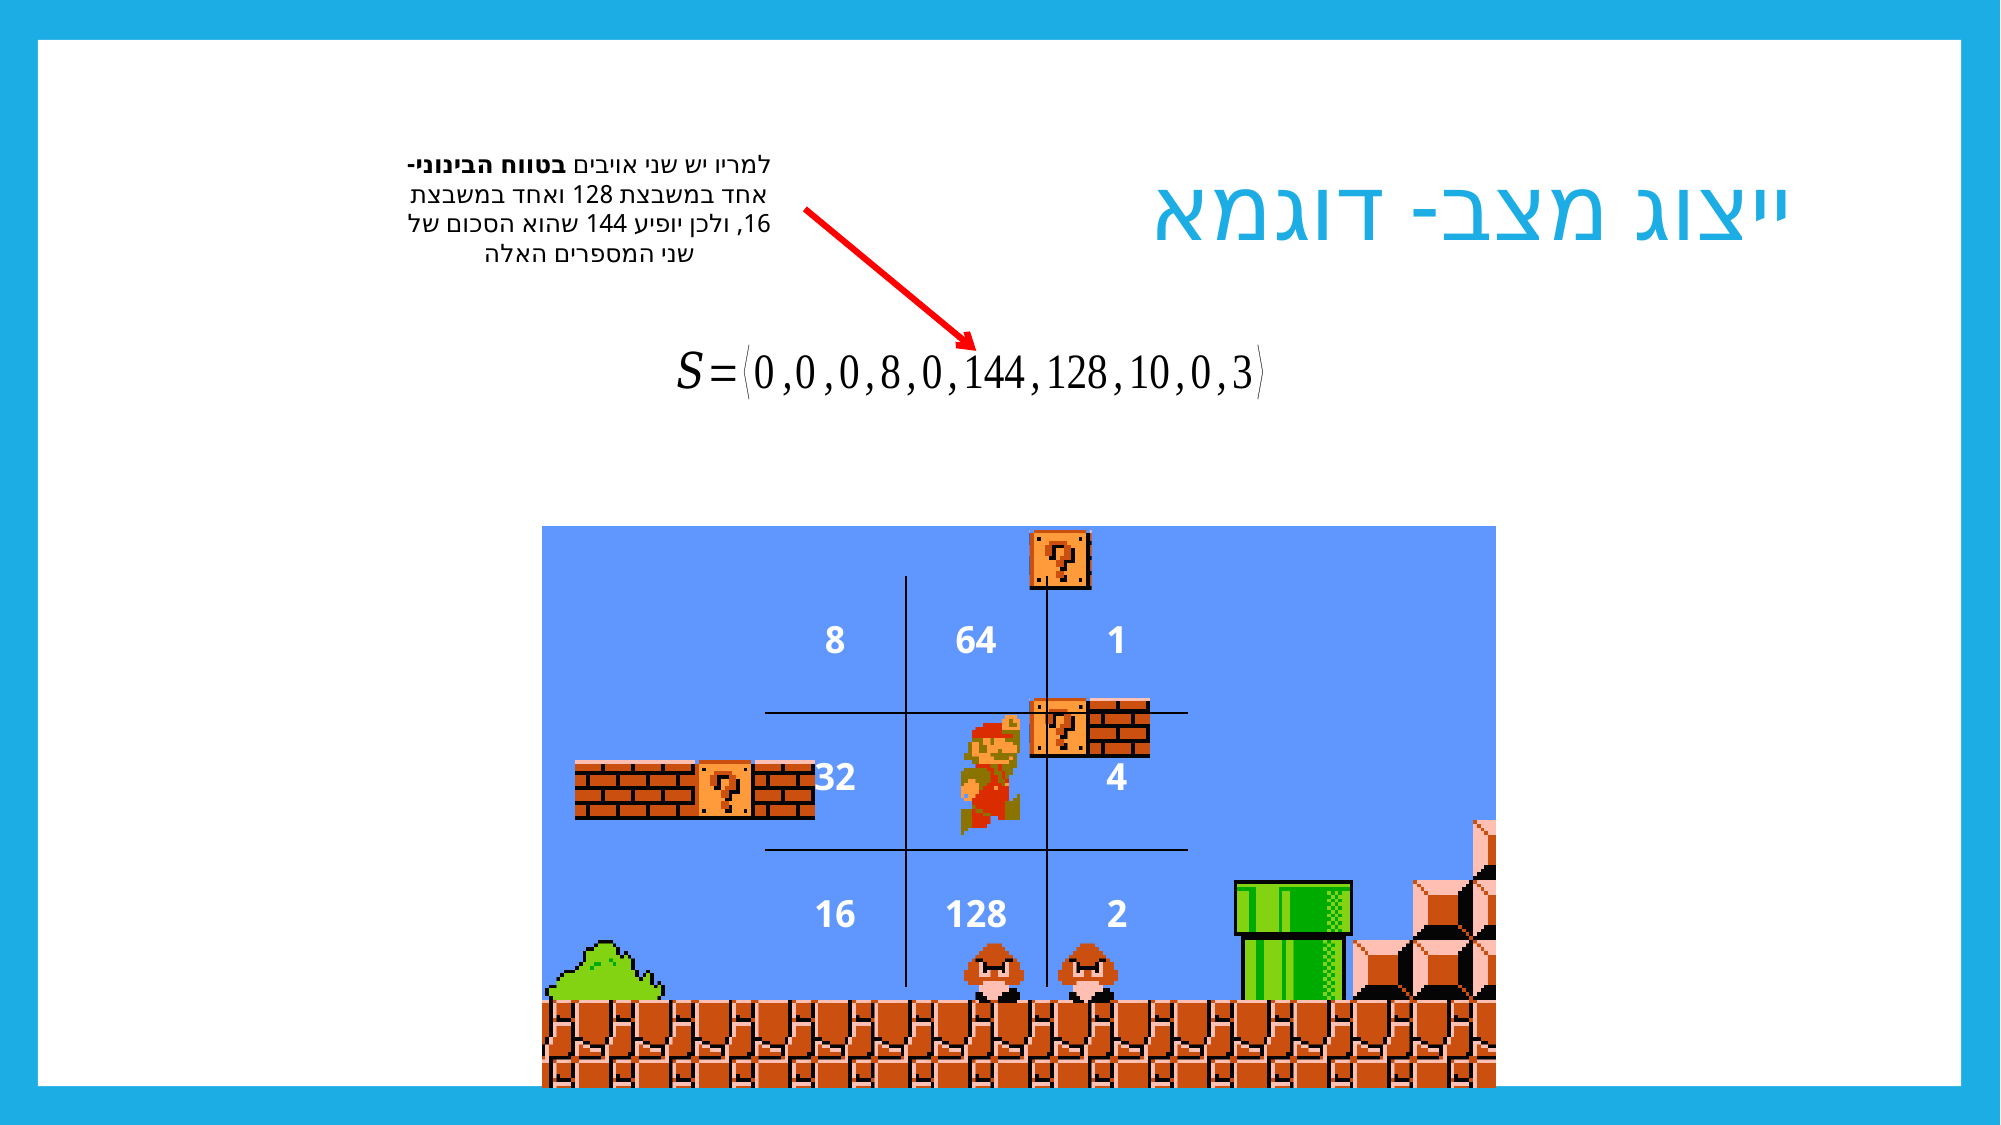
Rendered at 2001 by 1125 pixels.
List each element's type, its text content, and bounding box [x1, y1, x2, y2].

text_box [804, 208, 977, 352]
text_box למריו יש שני אויבים בטווח הבינוני- אחד במשבצת 128 ואחד במשבצת 16, ולכן יופיע 144 שהוא הסכום של שני המספרים האלה [376, 140, 803, 276]
title ייצוג מצב- דוגמא [187, 99, 1808, 323]
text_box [542, 525, 1497, 1089]
